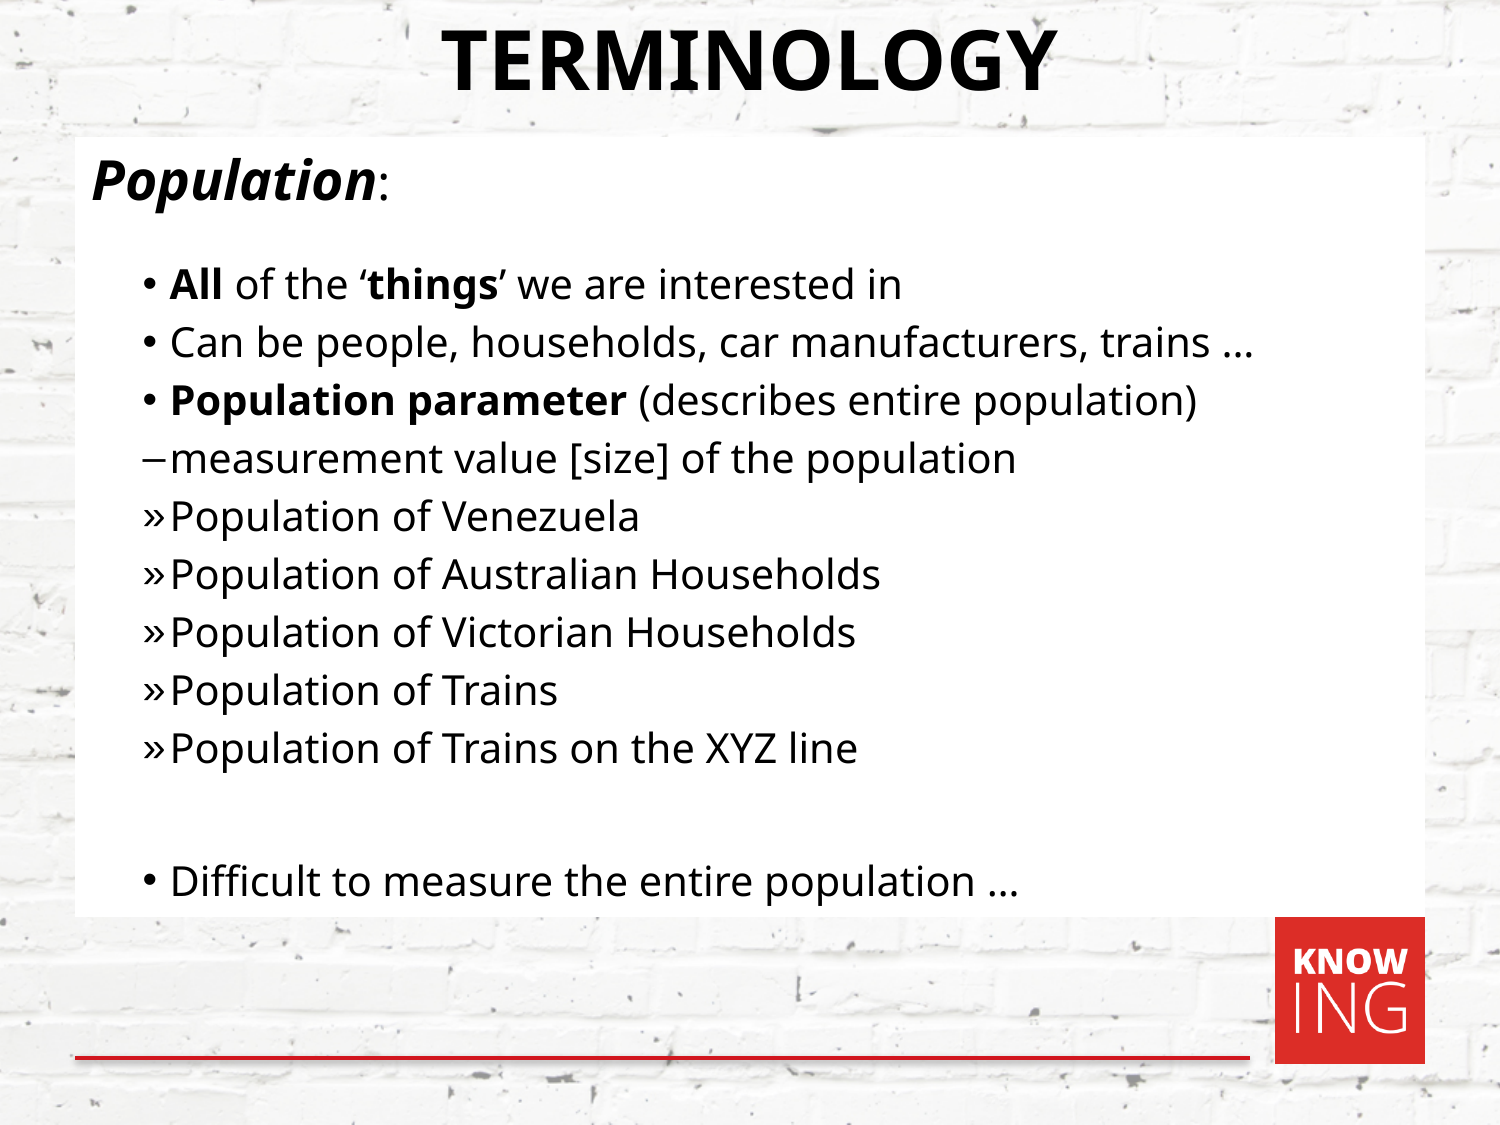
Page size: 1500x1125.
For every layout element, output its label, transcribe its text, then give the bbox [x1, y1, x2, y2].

title UNIT INFORMATION / HOUSEKEEPING [0, 0, 1500, 1125]
list Population: All of the ‘things’ we are interested in Can be people, households, car manufacturers, trains ... Population parameter (describes entire population) measurement value [size] of the population Population of Venezuela Population of Australian Households Population of Victorian Households Population of Trains Population of Trains on the XYZ line Difficult to measure the entire population … [75, 137, 1425, 917]
picture [1275, 917, 1425, 1064]
title TERMINOLOGY [75, 0, 1425, 114]
